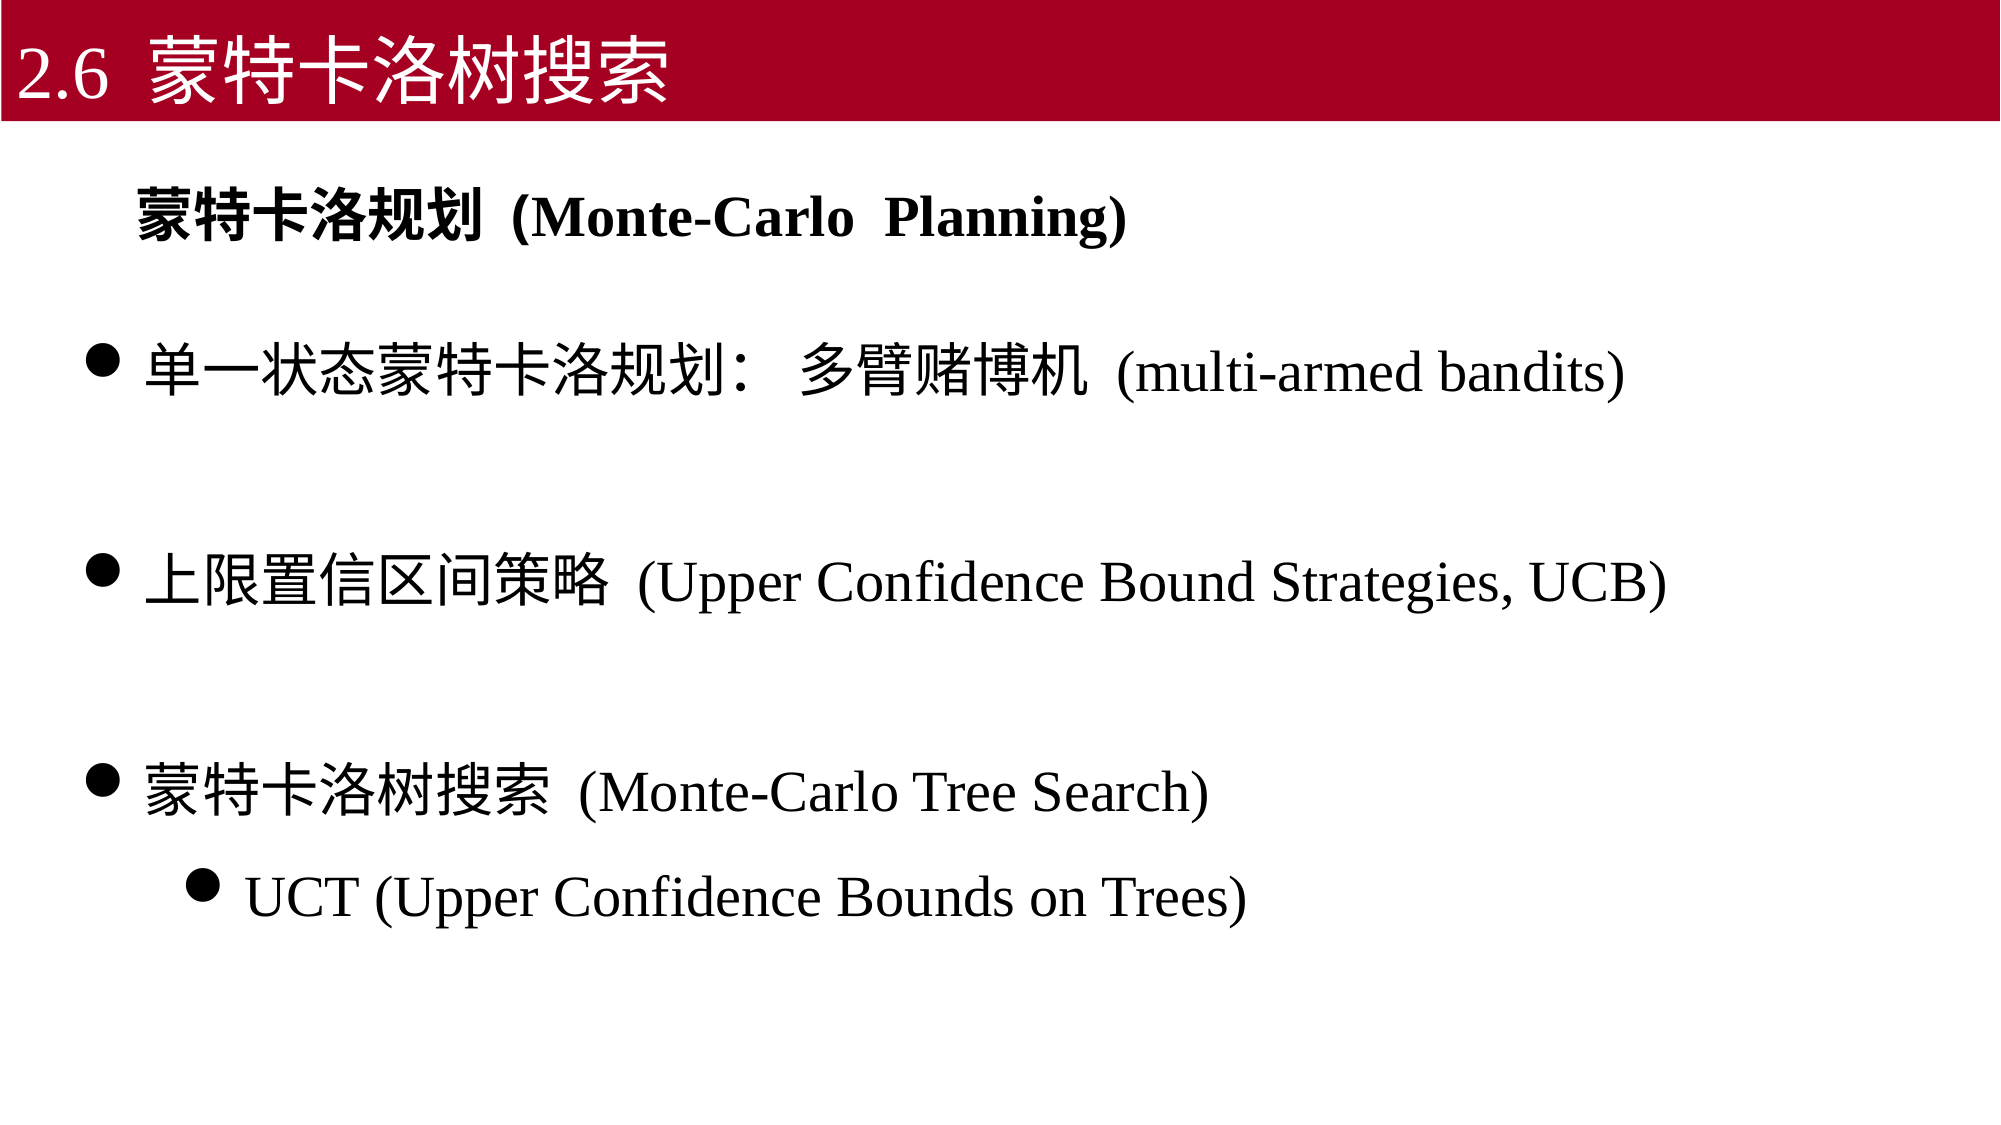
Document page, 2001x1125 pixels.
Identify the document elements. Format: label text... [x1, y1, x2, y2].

text_box 2.6 蒙特卡洛树搜索 [1, 0, 2000, 122]
title 蒙特卡洛规划 (Monte-Carlo Planning) [119, 163, 1762, 272]
text_box 单一状态蒙特卡洛规划： 多臂赌博机 (multi-armed bandits) 上限置信区间策略 (Upper Confidence Bound Strategies, UCB) 蒙特卡洛树搜索 (Monte-Carlo Tree Search) UCT (Upper Confidence Bounds on Trees) [66, 290, 1886, 936]
